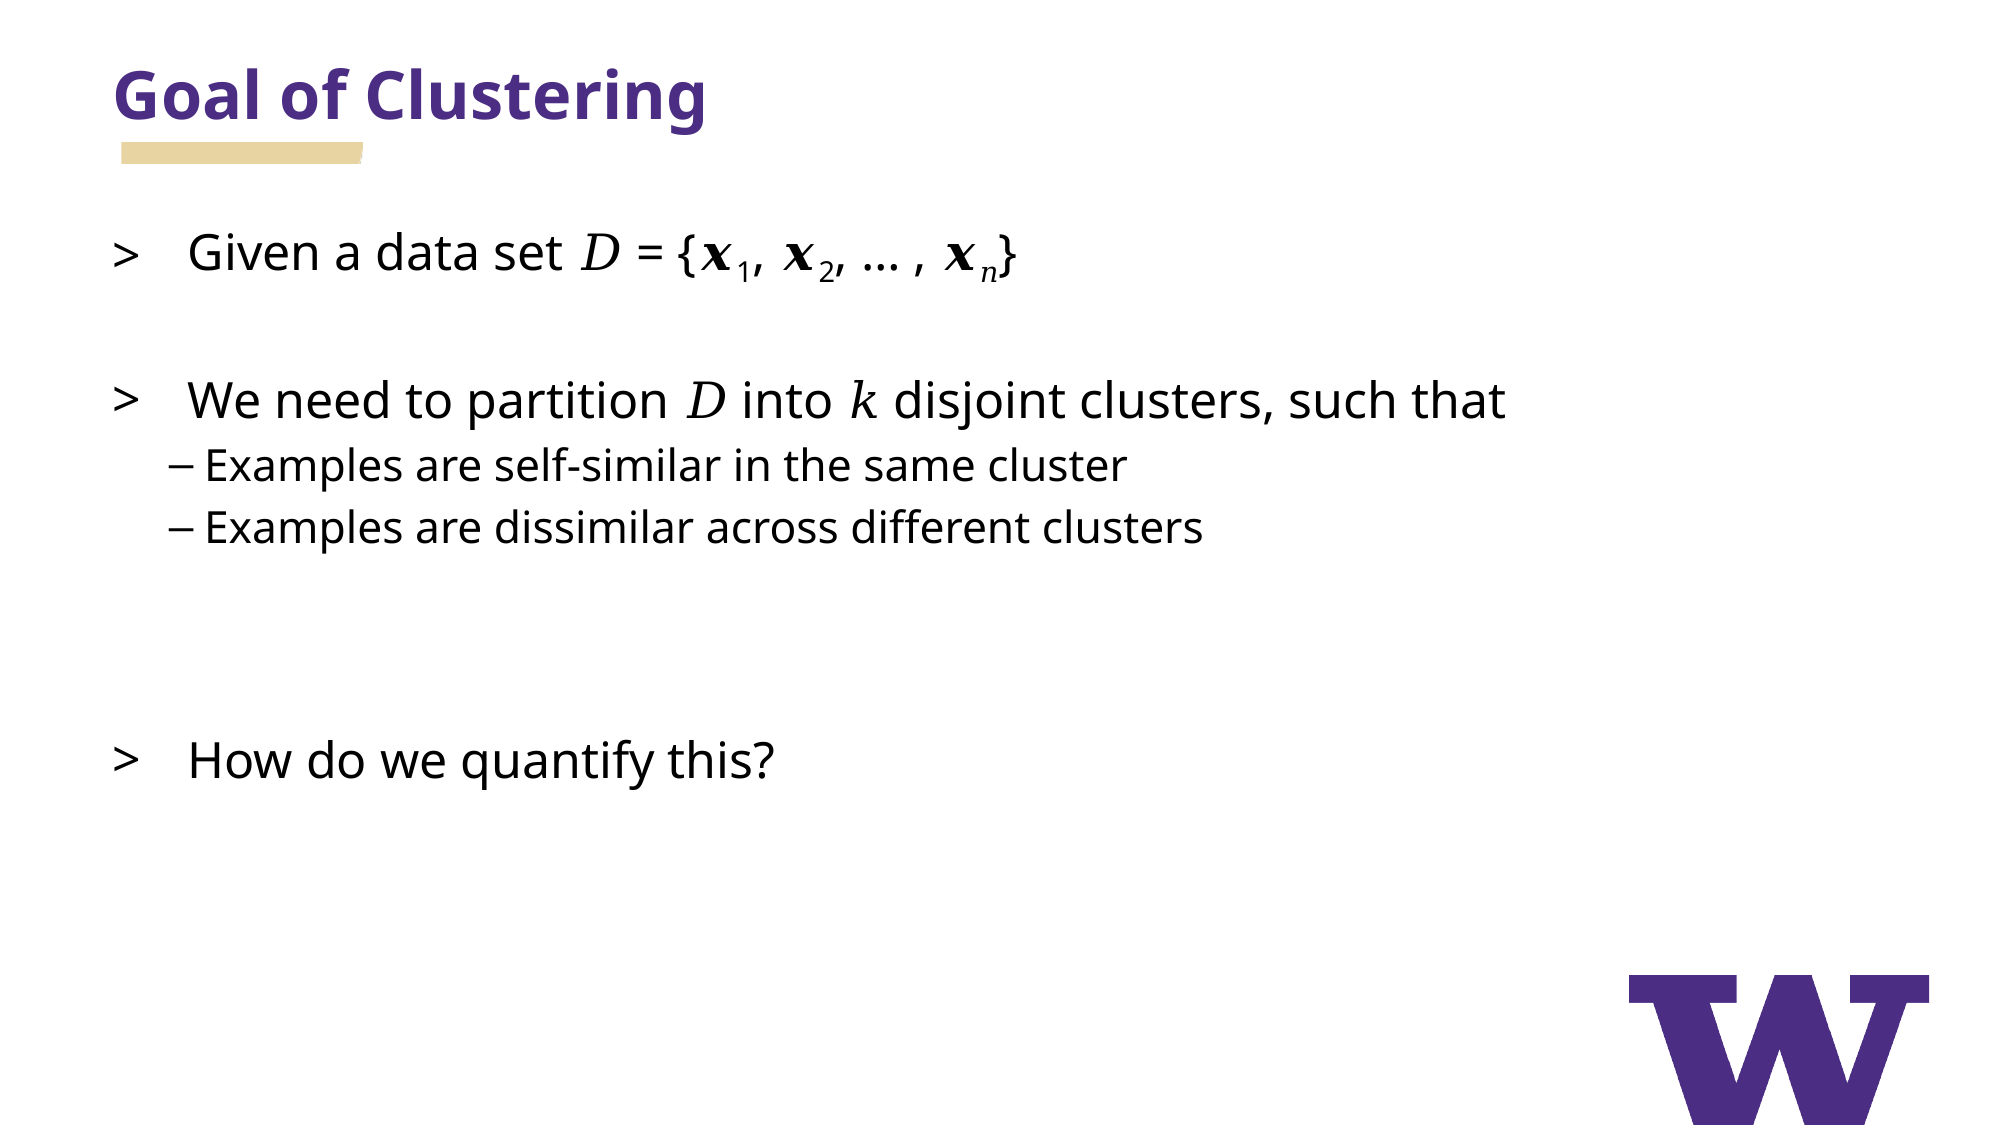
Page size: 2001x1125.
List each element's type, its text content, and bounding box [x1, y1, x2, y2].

picture [1629, 975, 1930, 1125]
list Given a data set 𝐷 = {𝒙1, 𝒙2, … , 𝒙𝑛} We need to partition 𝐷 into 𝑘 disjoint clusters, such that Examples are self-similar in the same cluster Examples are dissimilar across different clusters How do we quantify this? [97, 212, 1891, 896]
title Goal of Clustering [97, 17, 1891, 141]
